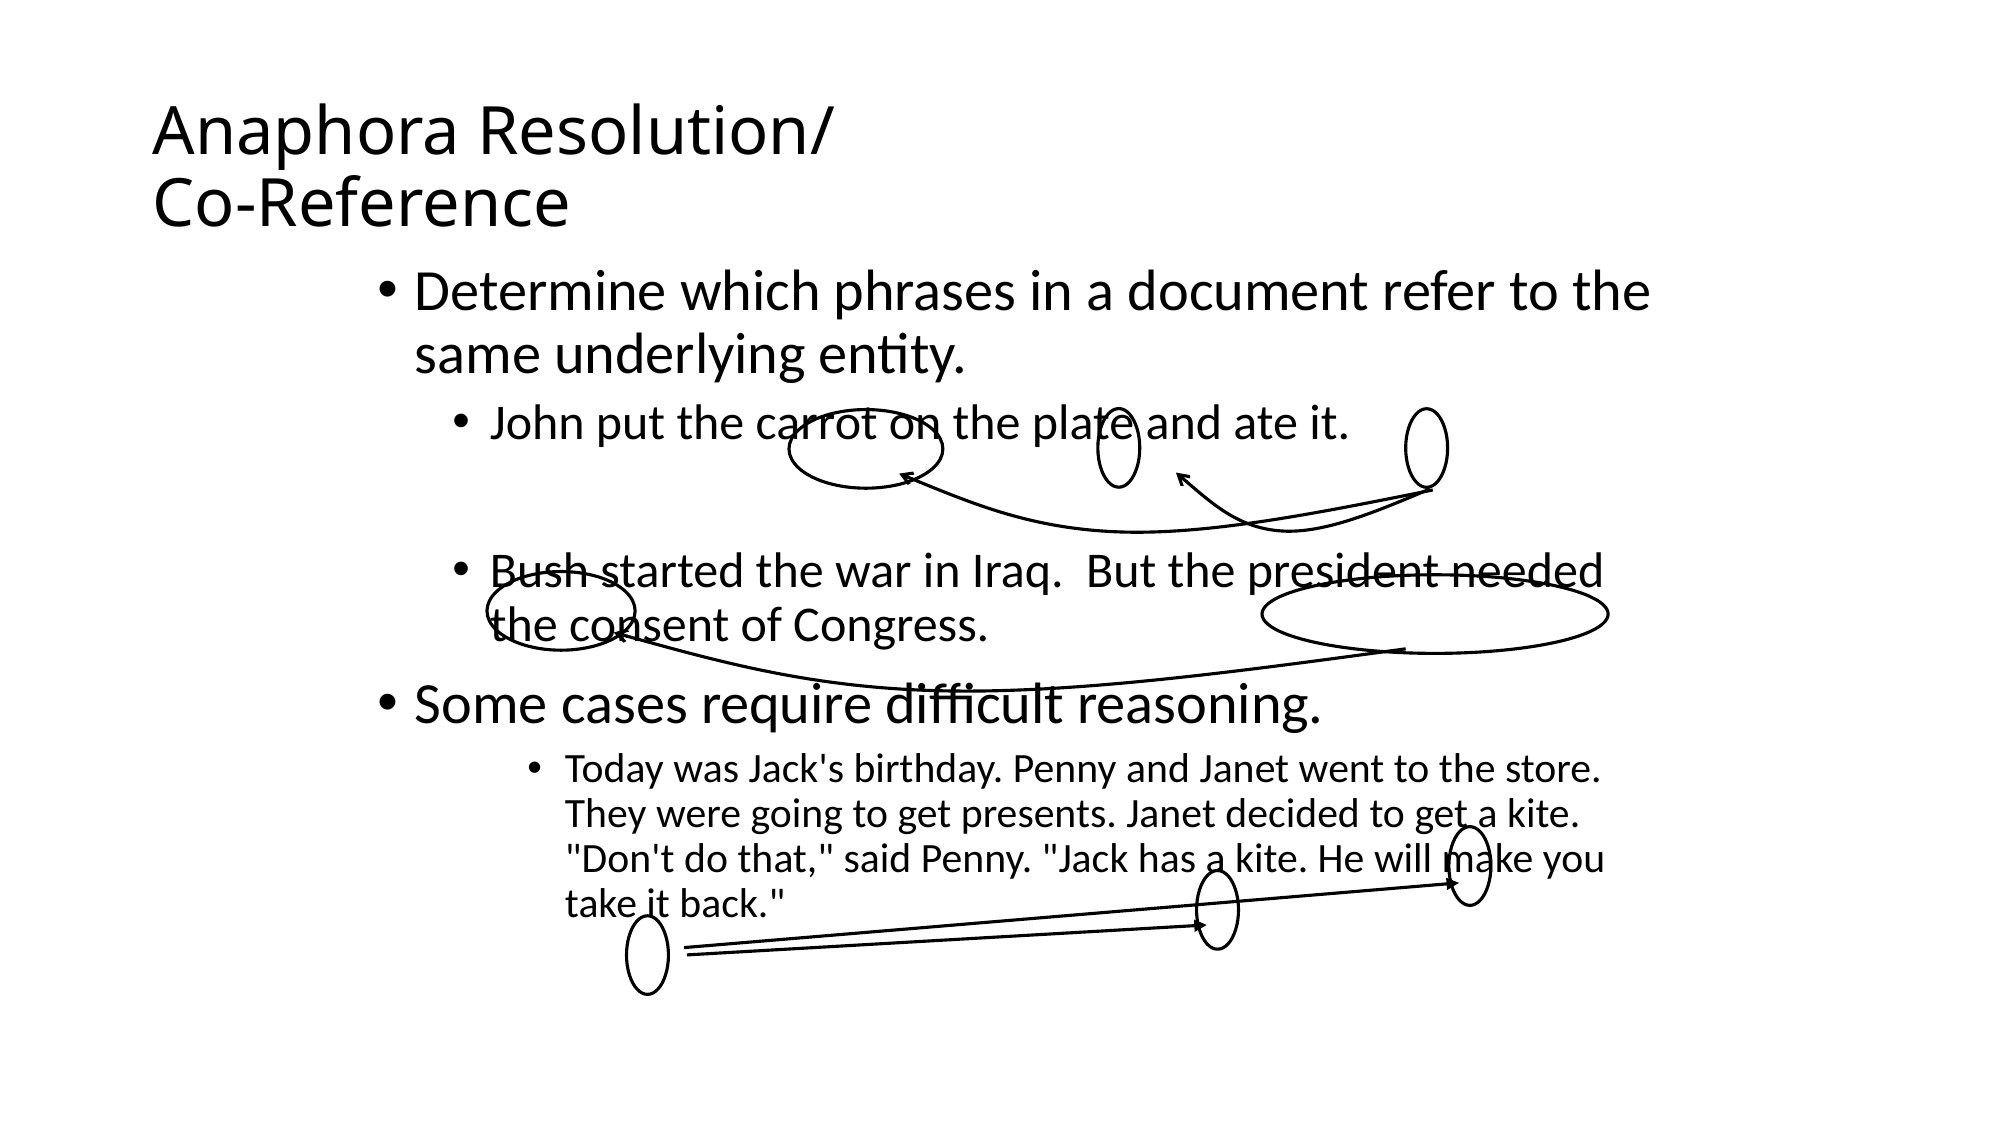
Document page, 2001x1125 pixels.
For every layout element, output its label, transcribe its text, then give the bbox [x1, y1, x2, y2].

title Anaphora Resolution/ Co-Reference [137, 59, 1863, 278]
text_box [1433, 410, 1448, 486]
text_box [626, 915, 669, 995]
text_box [686, 870, 1239, 955]
text_box [1406, 574, 1609, 654]
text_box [486, 571, 1406, 694]
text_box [684, 826, 1491, 948]
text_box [789, 409, 1433, 535]
list Determine which phrases in a document refer to the same underlying entity. John put the carrot on the plate and ate it. Bush started the war in Iraq. But the president needed the consent of Congress. Some cases require difficult reasoning. Today was Jack's birthday. Penny and Janet went to the store. They were going to get presents. Janet decided to get a kite. "Don't do that," said Penny. "Jack has a kite. He will make you take it back." [362, 252, 1670, 1022]
